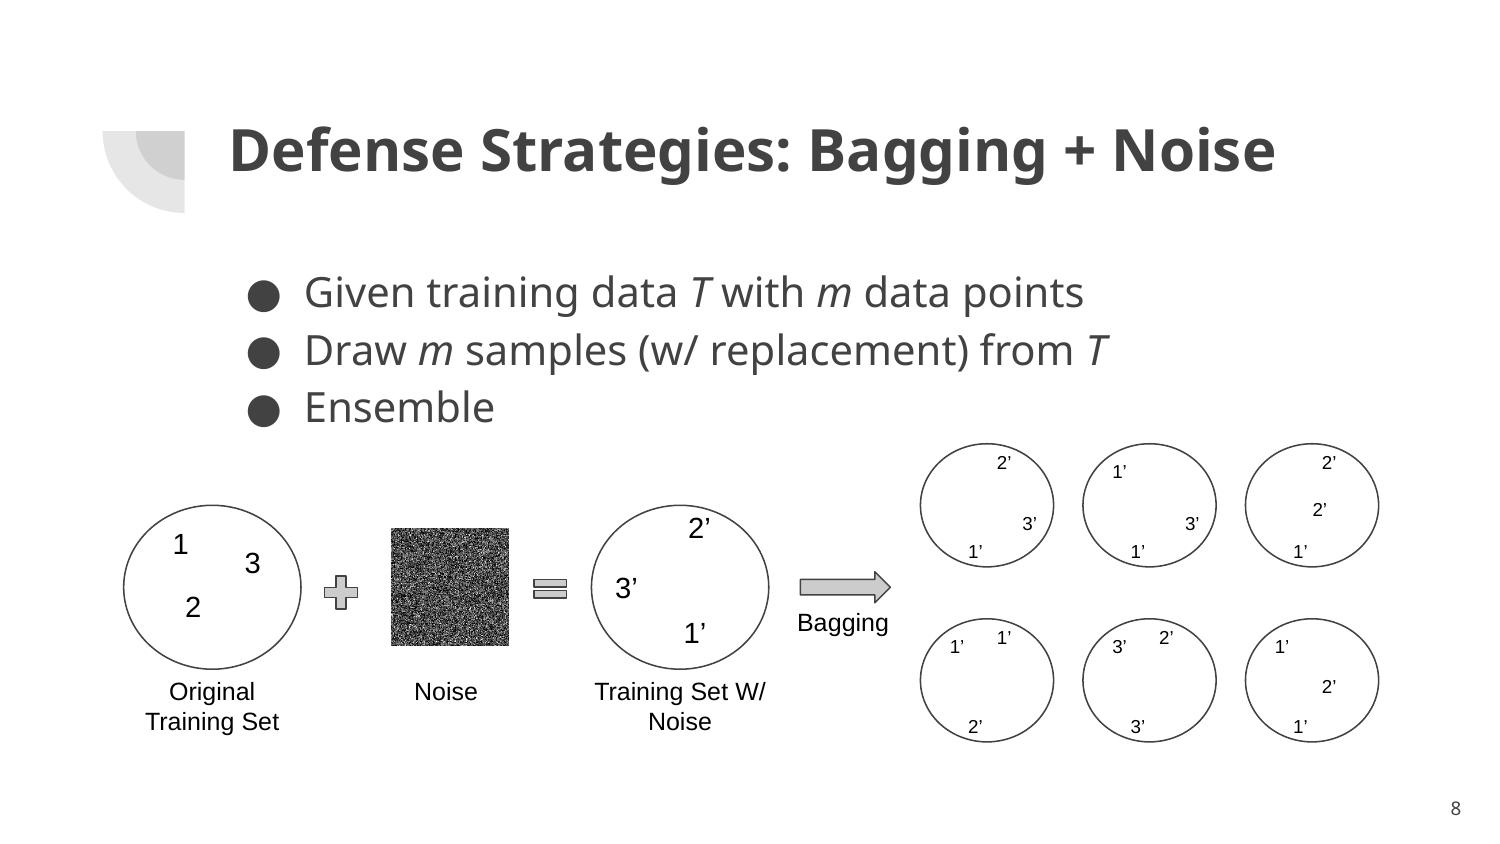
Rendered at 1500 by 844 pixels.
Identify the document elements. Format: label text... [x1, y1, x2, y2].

list Given training data T with m data points Draw m samples (w/ replacement) from T Ensemble [213, 243, 1368, 434]
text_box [105, 435, 1379, 750]
title Defense Strategies: Bagging + Noise [213, 98, 1368, 243]
slide_number 8 [1386, 777, 1477, 842]
